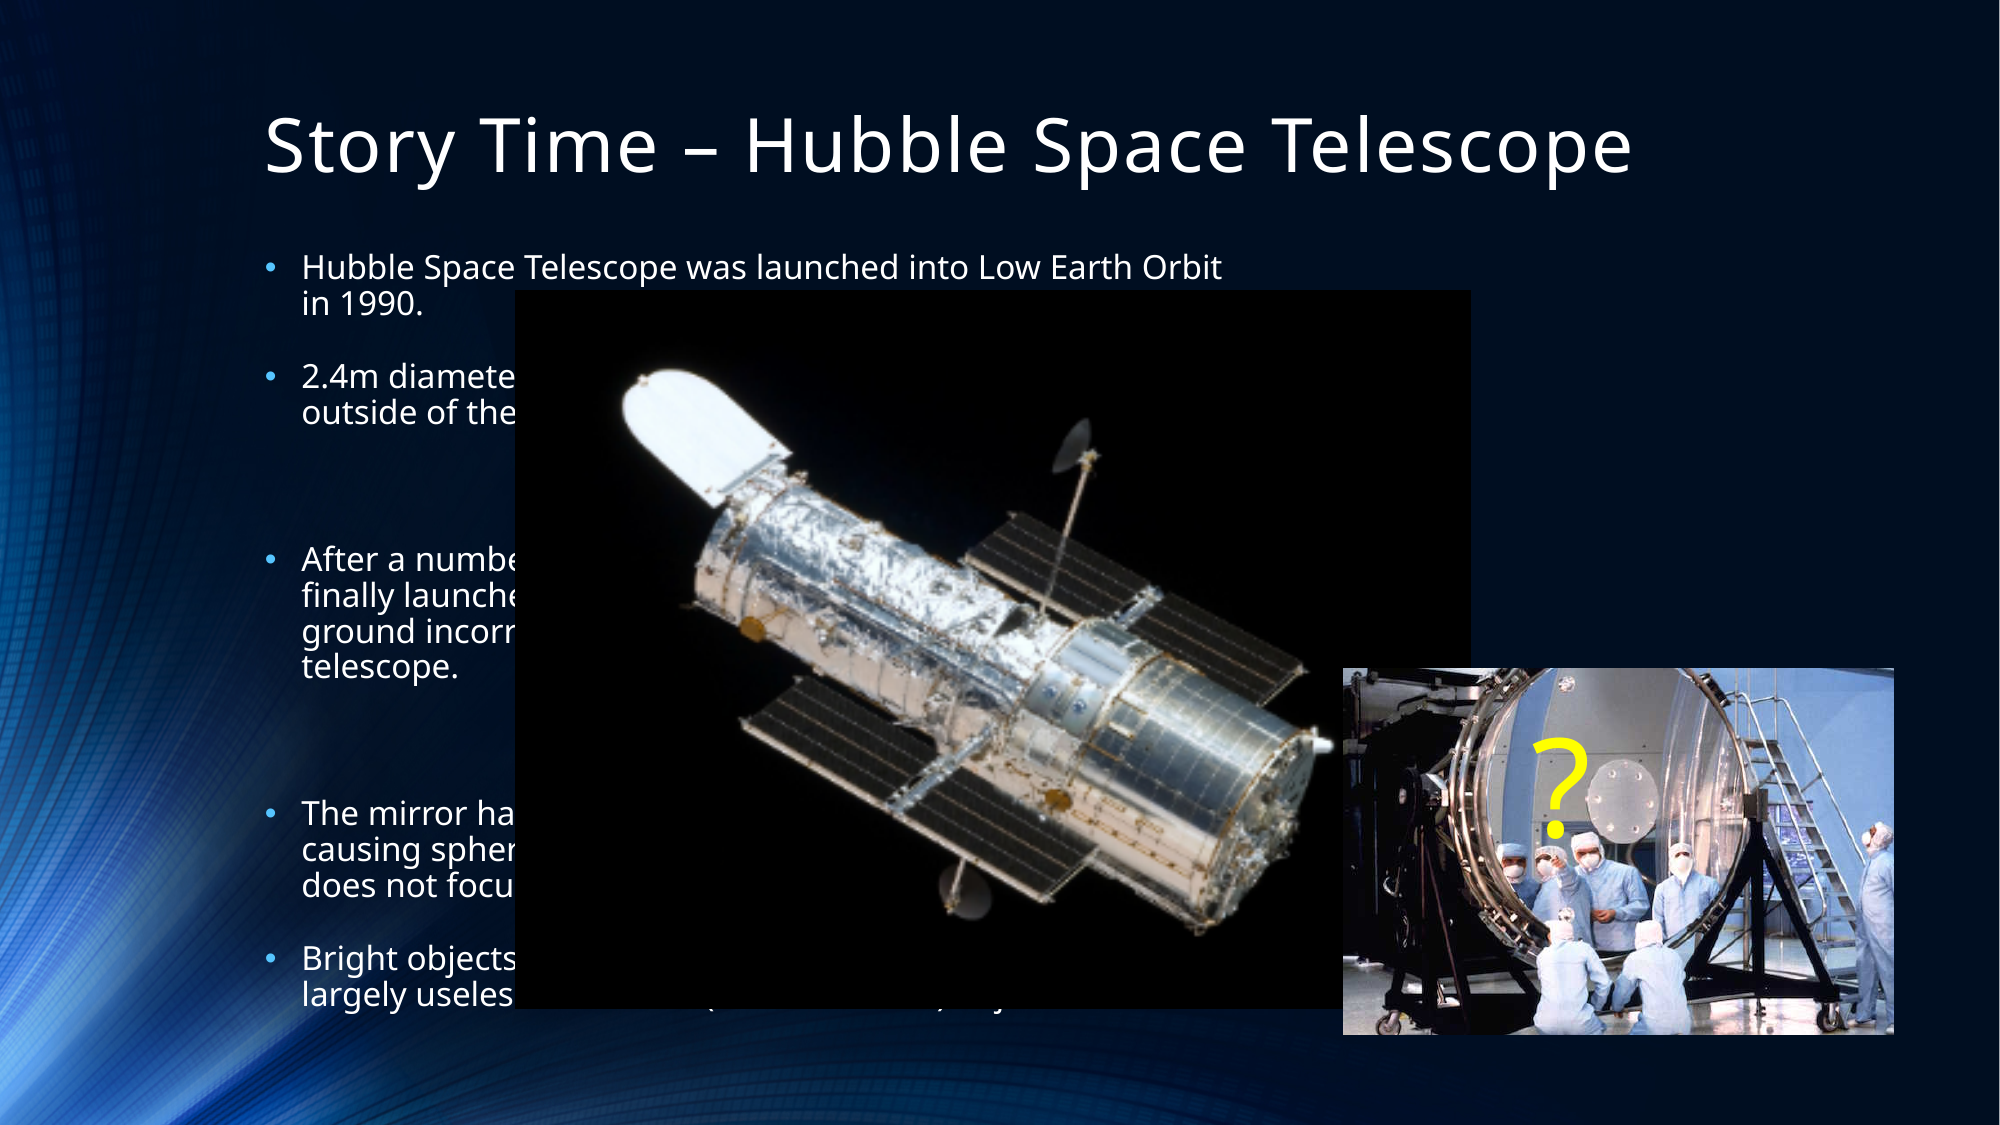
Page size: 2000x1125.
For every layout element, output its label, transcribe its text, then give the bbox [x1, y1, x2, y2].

title Story Time – Hubble Space Telescope [249, 62, 1750, 197]
picture [0, 0, 2000, 1125]
list Hubble Space Telescope was launched into Low Earth Orbit in 1990. 2.4m diameter mirror capable of deep space imaging outside of the earth’s atmosphere. After a number of hurdles to it being deployed, when it was finally launched it was found that the main mirror had been ground incorrectly preventing proper operation of the telescope. The mirror had been ground too flat, 2.2 micron too flat causing spherical aberration i.e. where all light of the mirror does not focus to the same point. Bright objects could be imaged, but the telescope was largely useless for fainter (more distance) objects. [249, 243, 1272, 1047]
